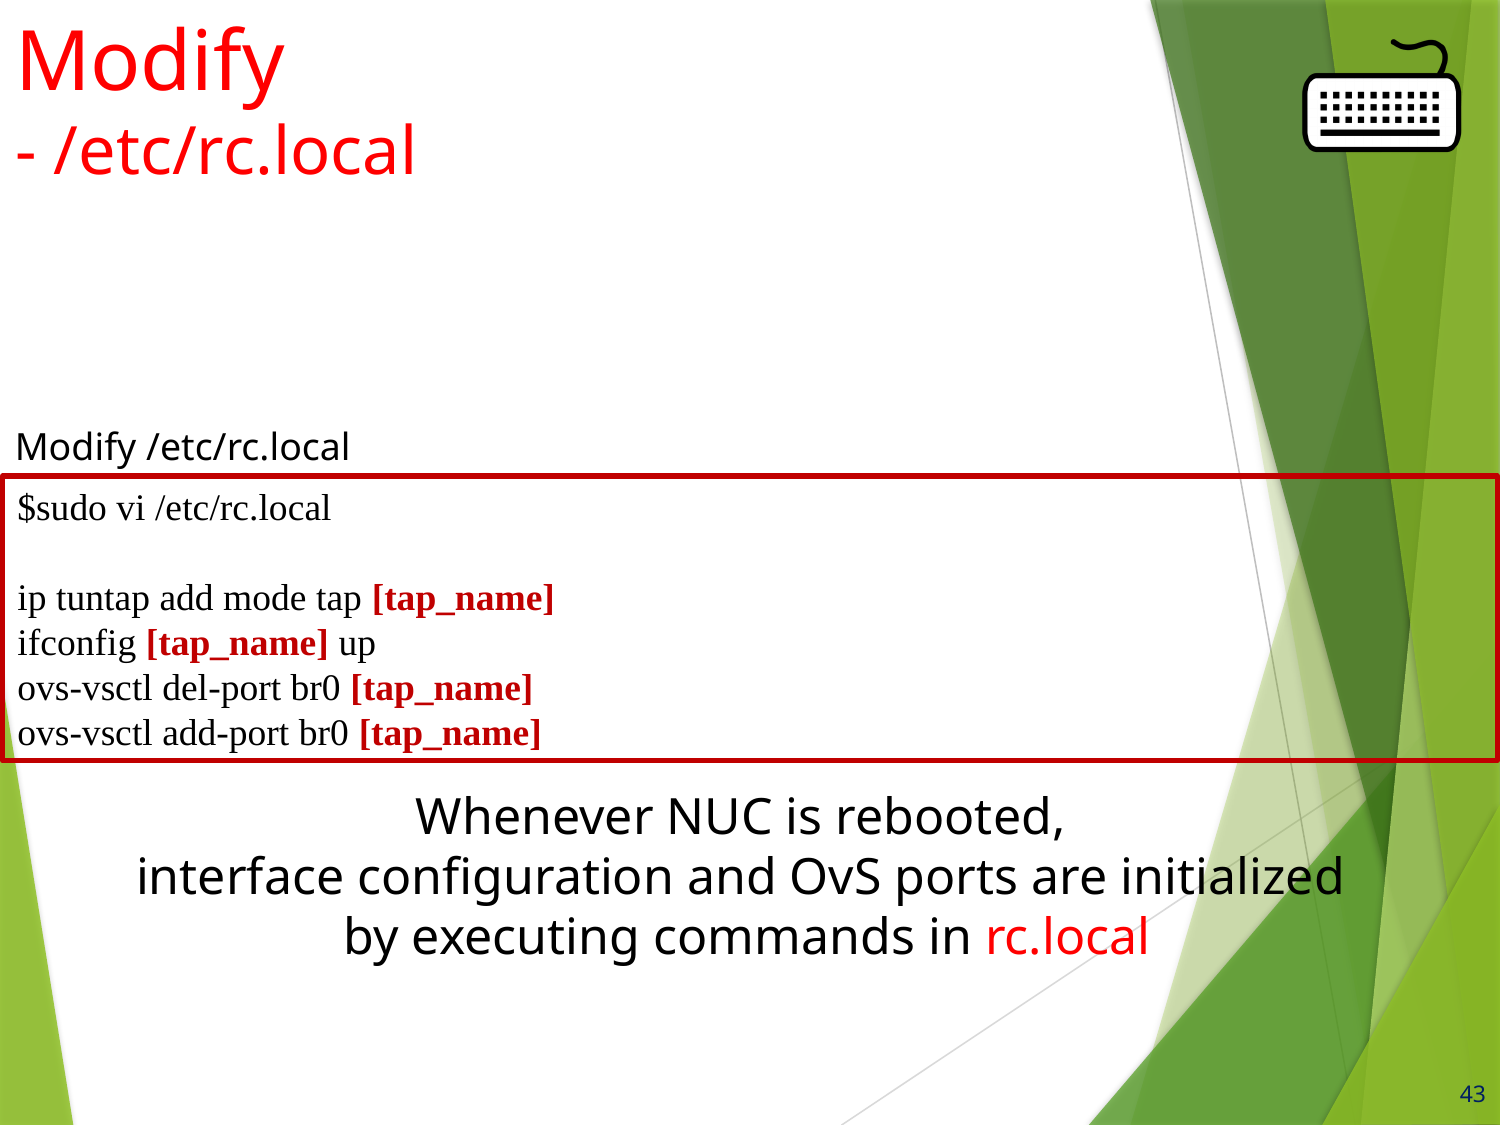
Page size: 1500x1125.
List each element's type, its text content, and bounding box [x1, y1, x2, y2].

text_box Modify /etc/rc.local [0, 415, 750, 476]
text_box $sudo vi /etc/rc.local ip tuntap add mode tap [tap_name] ifconfig [tap_name] up ovs-vsctl del-port br0 [tap_name] ovs-vsctl add-port br0 [tap_name] [2, 475, 1498, 761]
picture [1263, 0, 1500, 218]
text_box Whenever NUC is rebooted, interface configuration and OvS ports are initialized by executing commands in rc.local [0, 777, 1498, 972]
slide_number 43 [1417, 1065, 1500, 1125]
text_box Modify - /etc/rc.local [0, 0, 1258, 218]
